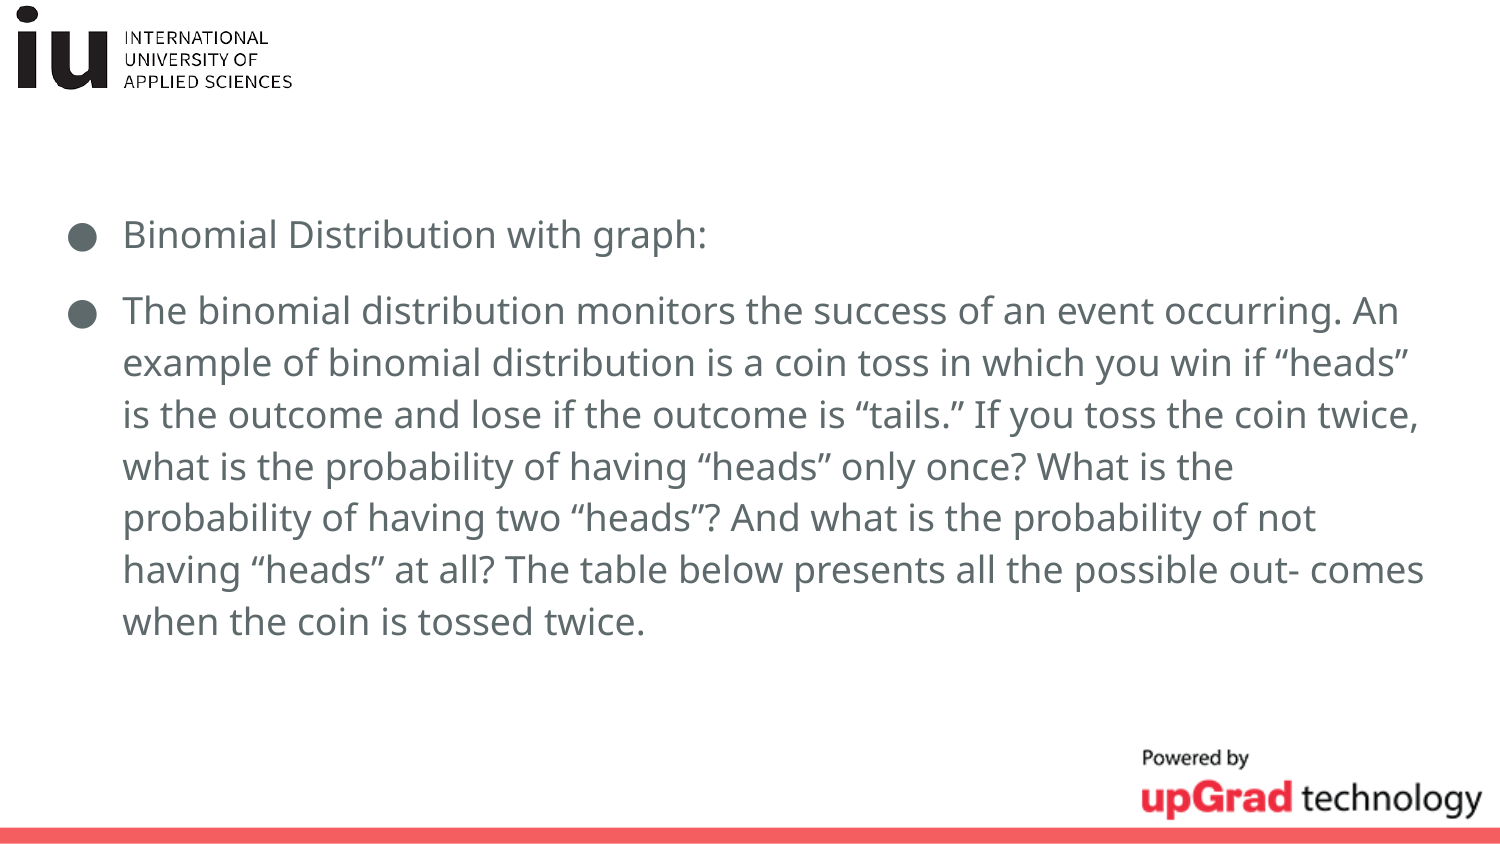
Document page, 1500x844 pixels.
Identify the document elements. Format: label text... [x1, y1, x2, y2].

list Binomial Distribution with graph: The binomial distribution monitors the success of an event occurring. An example of binomial distribution is a coin toss in which you win if “heads” is the outcome and lose if the outcome is “tails.” If you toss the coin twice, what is the probability of having “heads” only once? What is the probability of having two “heads”? And what is the probability of not having “heads” at all? The table below presents all the possible out- comes when the coin is tossed twice. [51, 189, 1449, 750]
picture [1124, 718, 1500, 844]
picture [12, 0, 296, 122]
